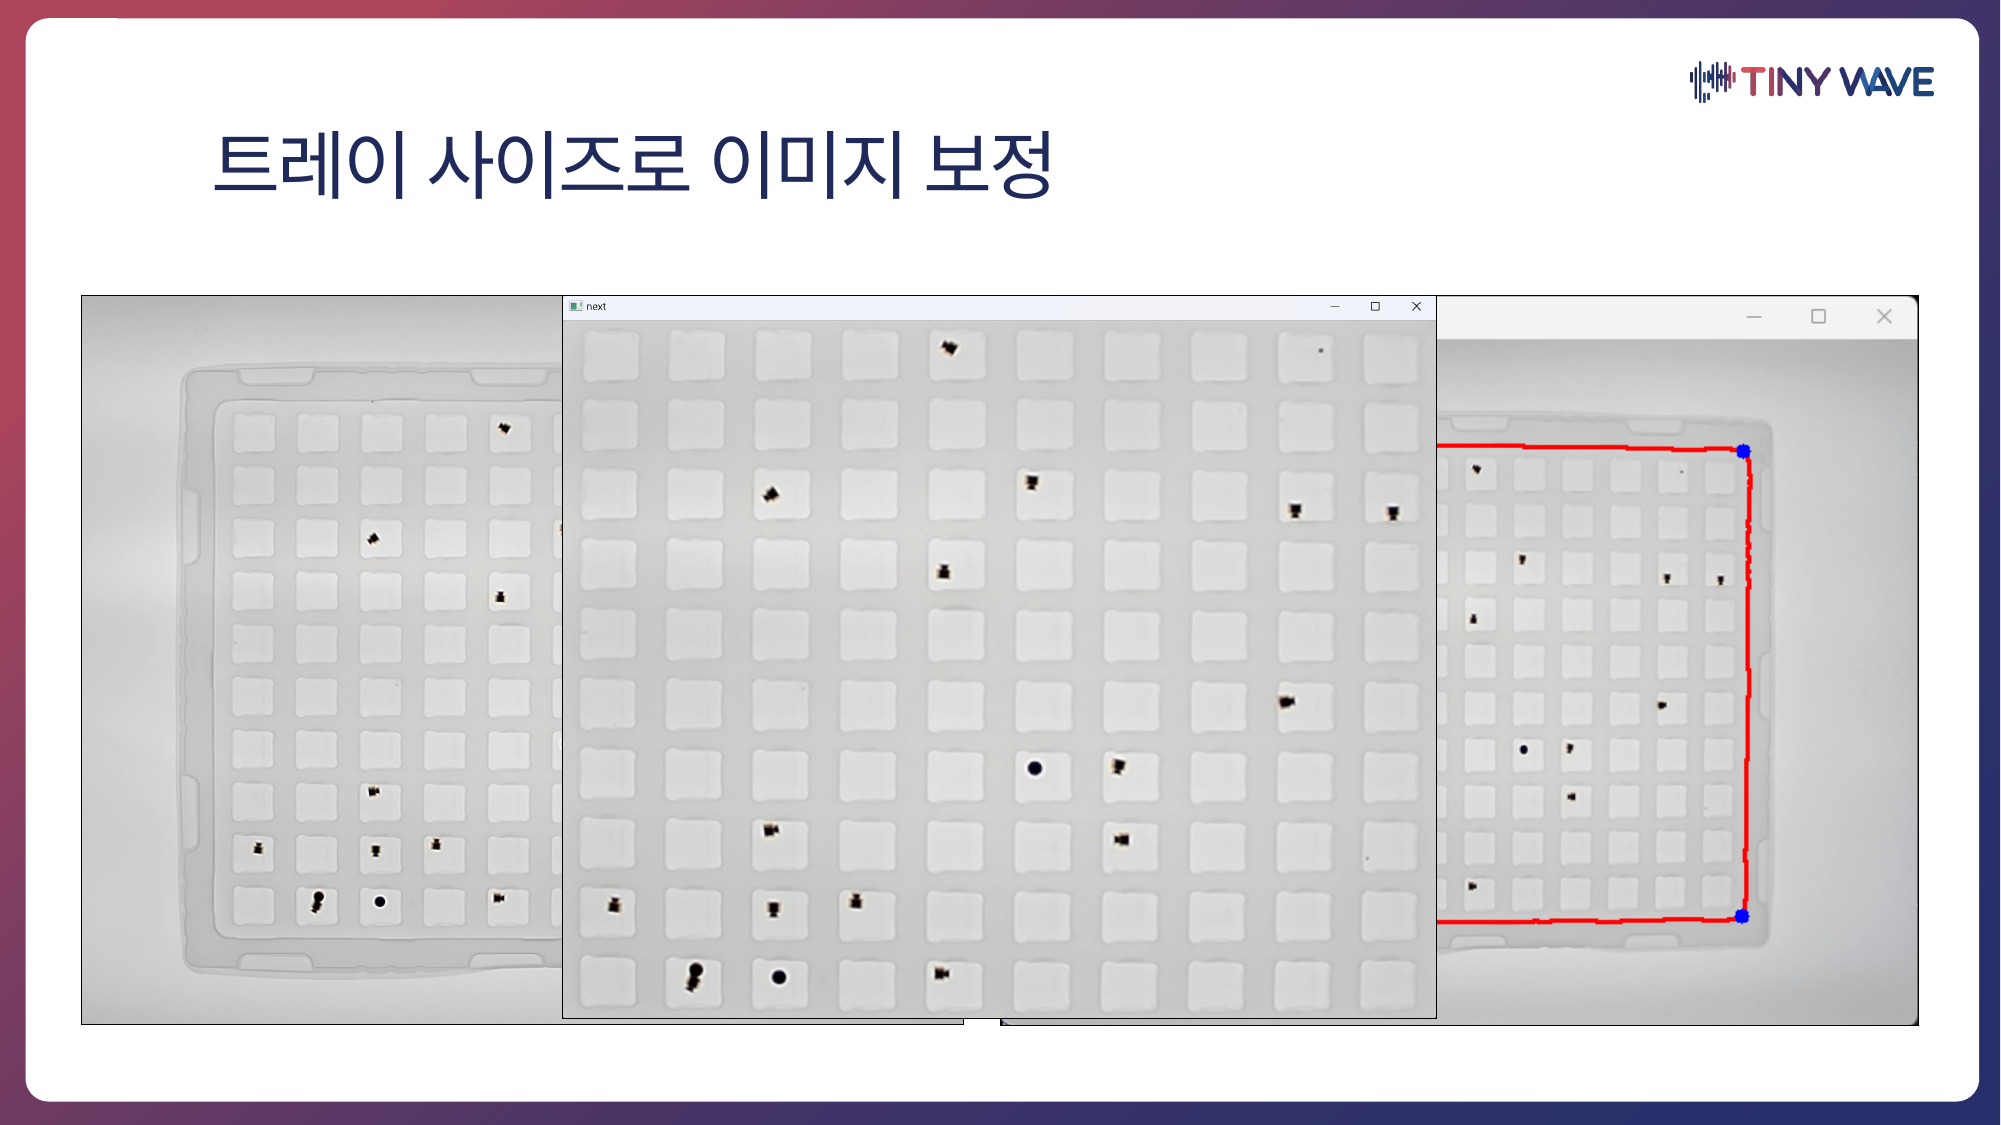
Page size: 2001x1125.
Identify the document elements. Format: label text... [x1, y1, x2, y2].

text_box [81, 295, 1919, 1026]
picture [0, 0, 2001, 1125]
text_box 트레이 사이즈로 이미지 보정 [211, 118, 1077, 209]
